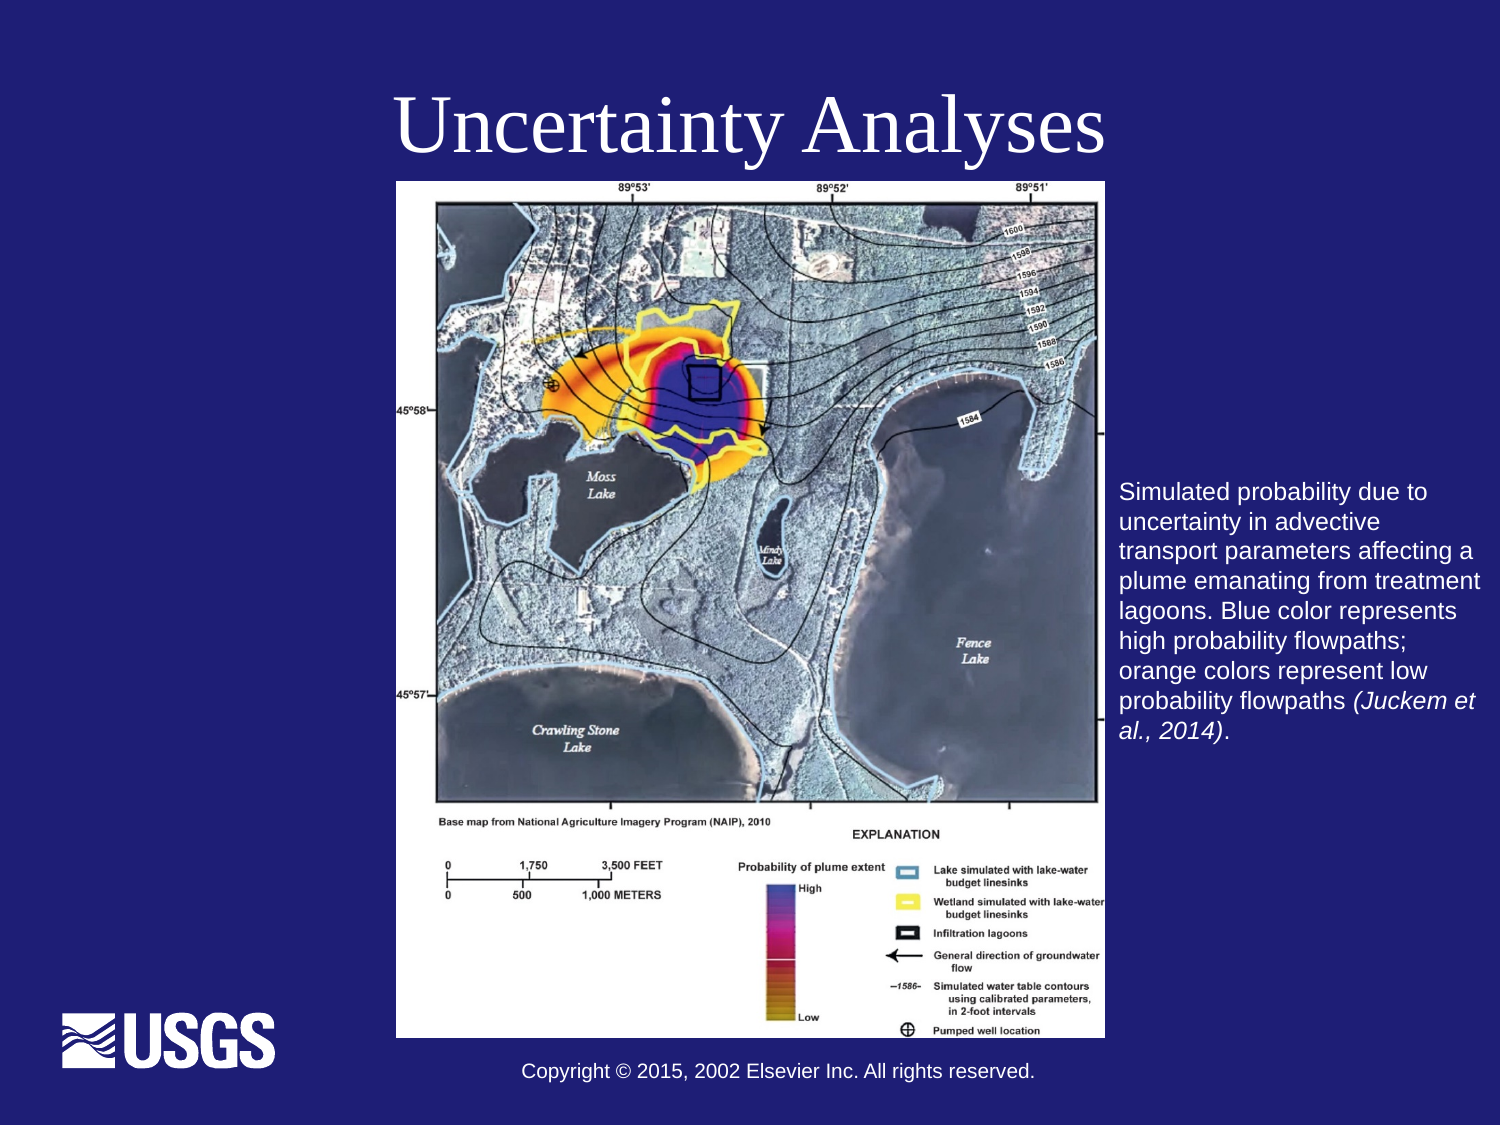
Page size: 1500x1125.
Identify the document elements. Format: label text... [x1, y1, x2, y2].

title Uncertainty Analyses [112, 24, 1388, 213]
footer Copyright © 2015, 2002 Elsevier Inc. All rights reserved. [452, 1050, 1105, 1108]
picture [396, 181, 1105, 1038]
text_box Simulated probability due to uncertainty in advective transport parameters affecting a plume emanating from treatment lagoons. Blue color represents high probability flowpaths; orange colors represent low probability flowpaths (Juckem et al., 2014). [1109, 467, 1500, 752]
